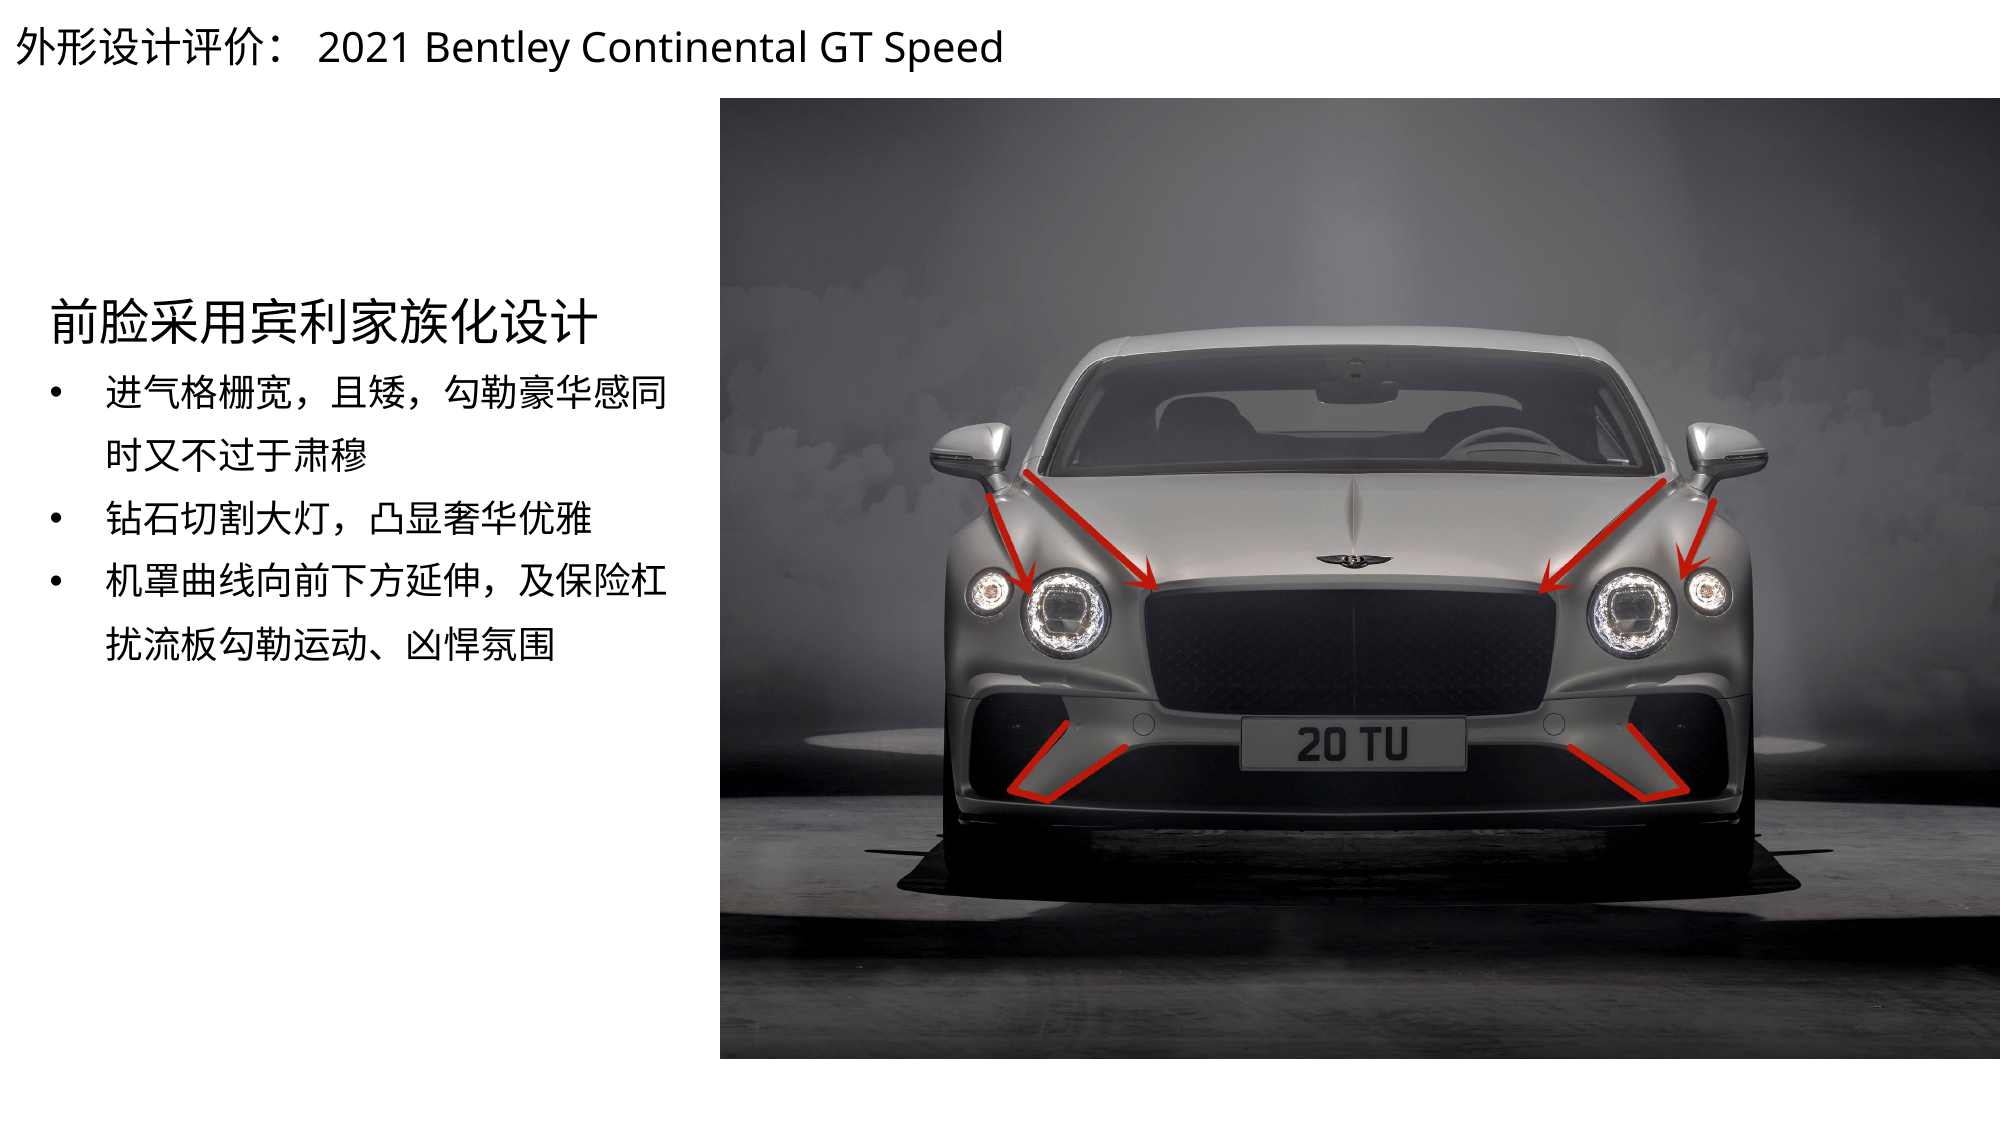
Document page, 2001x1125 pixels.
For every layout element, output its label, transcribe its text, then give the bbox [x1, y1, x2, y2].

title 外形设计评价：2021 Bentley Continental GT Speed [0, 0, 1845, 99]
text_box 前脸采用宾利家族化设计 进气格栅宽，且矮，勾勒豪华感同时又不过于肃穆 钻石切割大灯，凸显奢华优雅 机罩曲线向前下方延伸，及保险杠扰流板勾勒运动、凶悍氛围 [34, 217, 684, 710]
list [720, 98, 2000, 1059]
